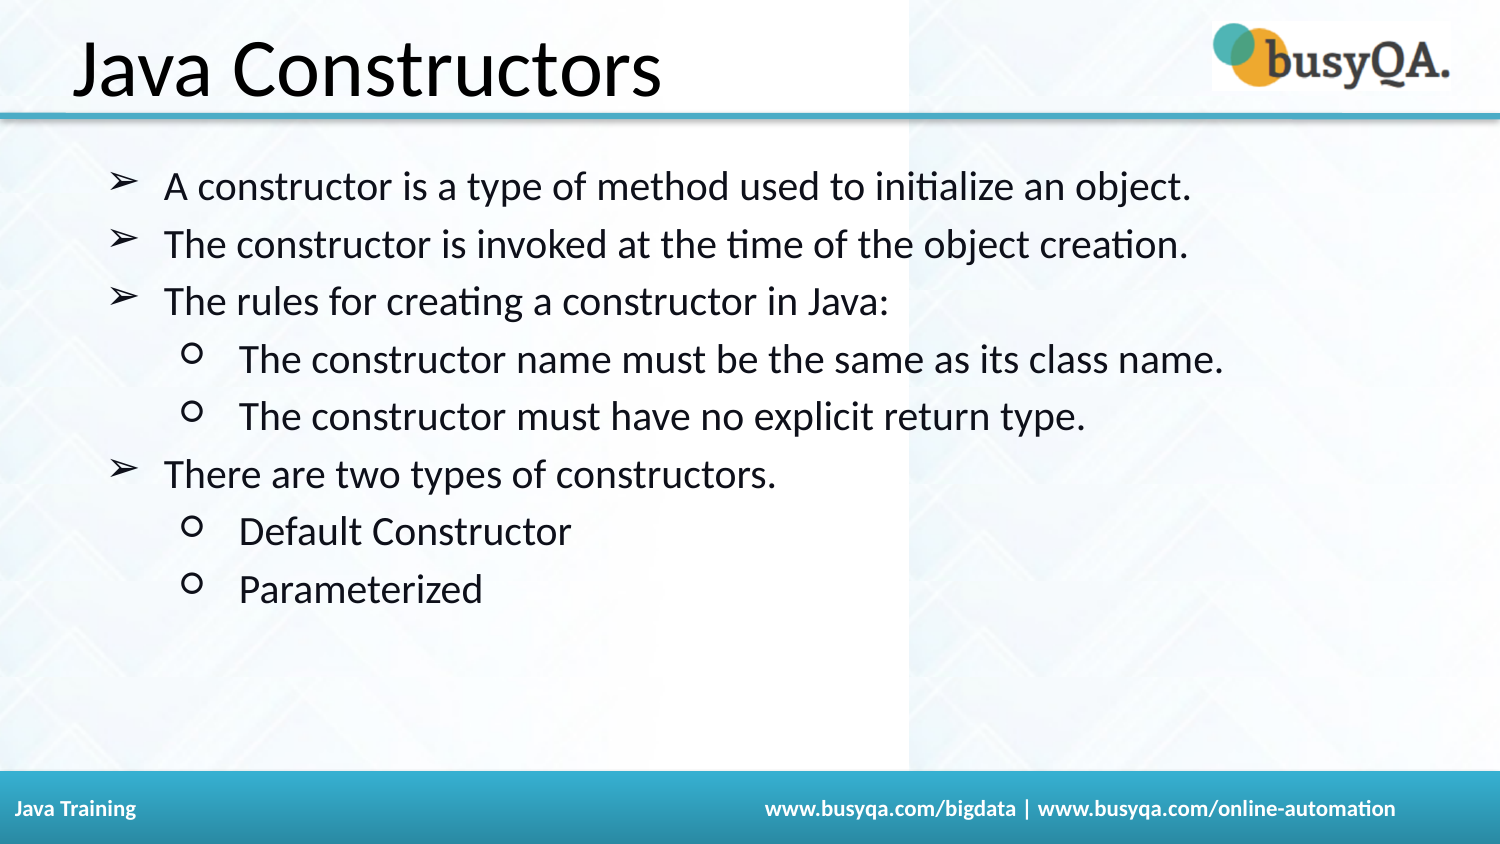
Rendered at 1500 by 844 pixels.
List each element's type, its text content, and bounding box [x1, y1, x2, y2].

text_box Java Constructors [57, 12, 844, 113]
text_box A constructor is a type of method used to initialize an object. The constructor is invoked at the time of the object creation. The rules for creating a constructor in Java: The constructor name must be the same as its class name. The constructor must have no explicit return type. There are two types of constructors. Default Constructor Parameterized [74, 143, 1357, 700]
picture [0, 0, 1500, 113]
picture [0, 119, 1500, 772]
